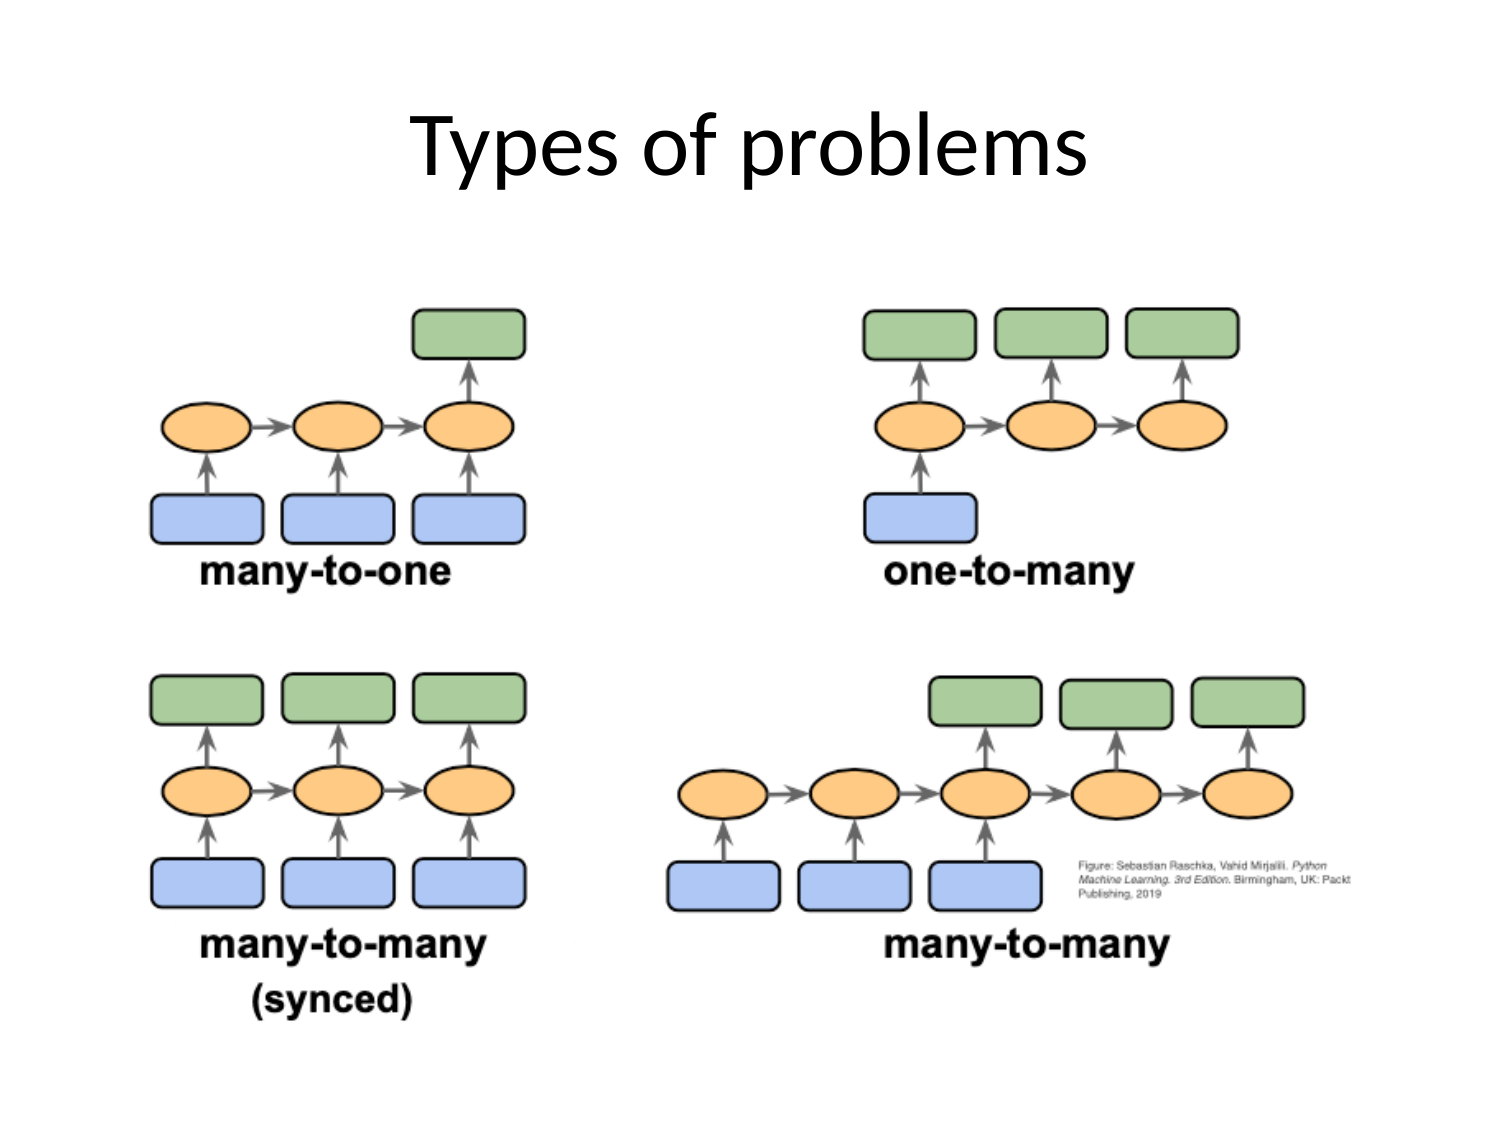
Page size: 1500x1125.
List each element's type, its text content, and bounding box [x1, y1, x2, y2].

title Types of problems [75, 45, 1425, 233]
picture [120, 278, 1380, 1034]
